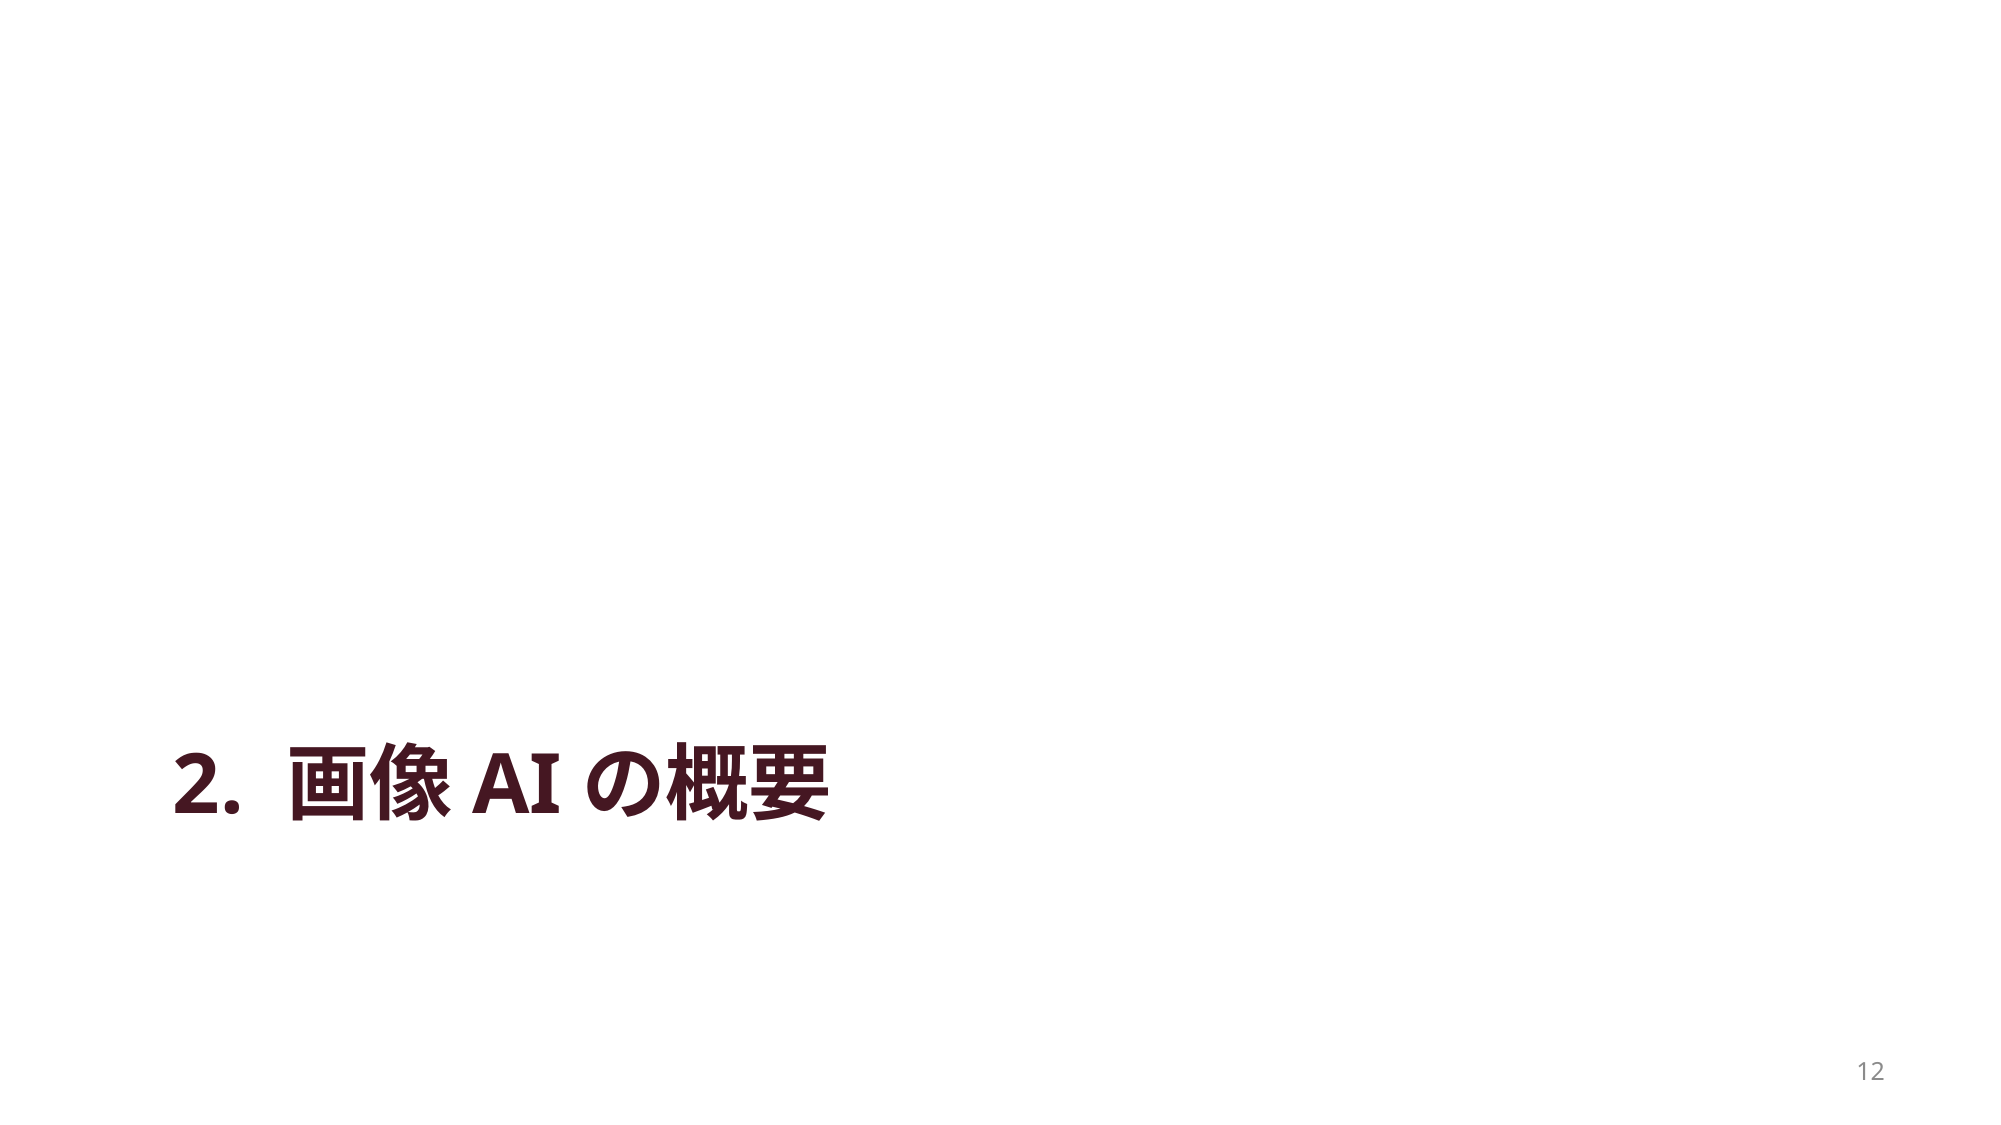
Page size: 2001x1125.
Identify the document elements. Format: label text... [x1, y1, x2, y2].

title 2. 画像AIの概要 [157, 722, 1858, 947]
slide_number 12 [1433, 1042, 1900, 1103]
